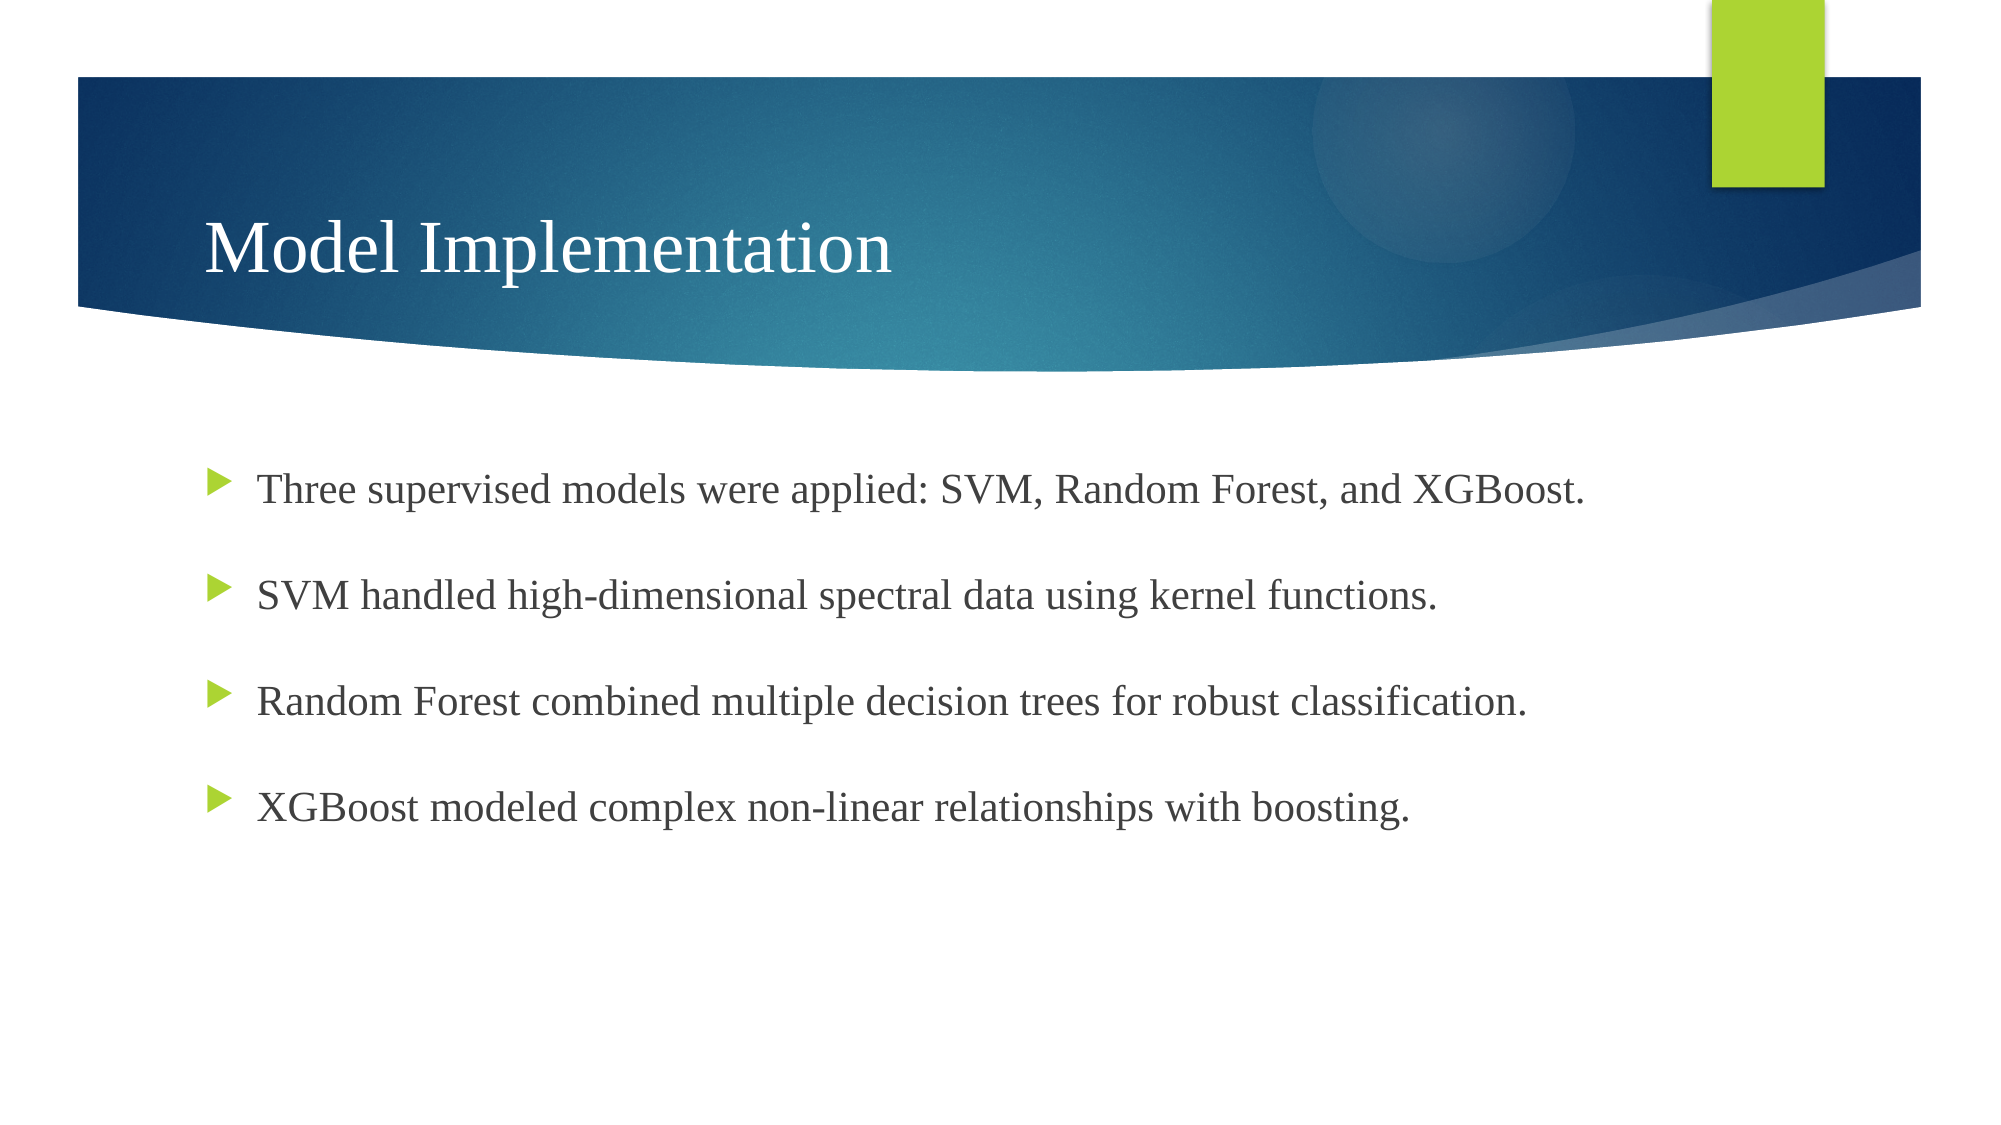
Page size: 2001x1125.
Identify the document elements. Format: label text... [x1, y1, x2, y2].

list Three supervised models were applied: SVM, Random Forest, and XGBoost. SVM handled high-dimensional spectral data using kernel functions. Random Forest combined multiple decision trees for robust classification. XGBoost modeled complex non-linear relationships with boosting. [189, 427, 1627, 988]
title Model Implementation [189, 159, 1627, 325]
